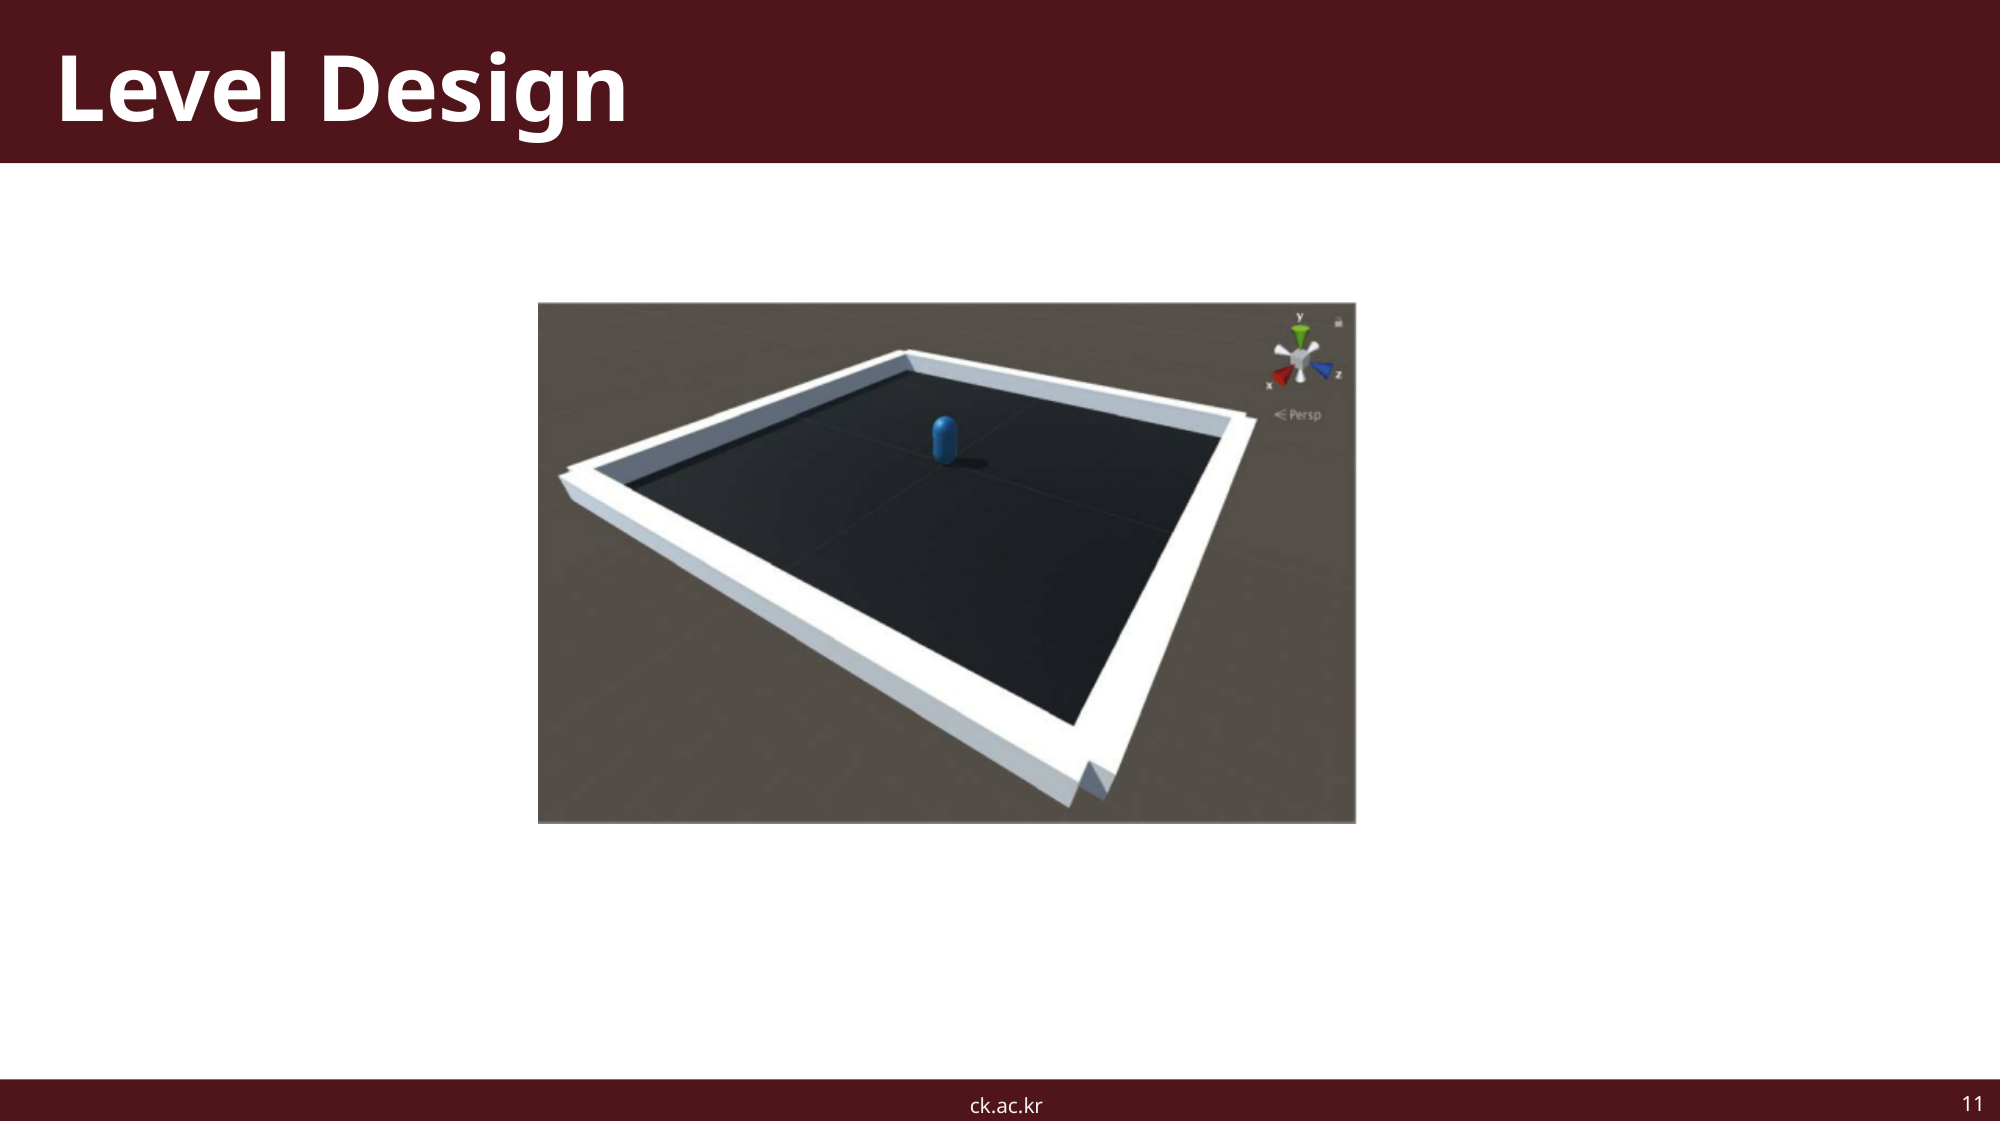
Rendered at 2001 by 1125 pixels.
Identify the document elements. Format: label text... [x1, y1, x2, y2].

footer ck.ac.kr [949, 1084, 1064, 1125]
picture [538, 301, 1361, 824]
slide_number 11 [1911, 1083, 2000, 1125]
title Level Design [39, 34, 1289, 149]
